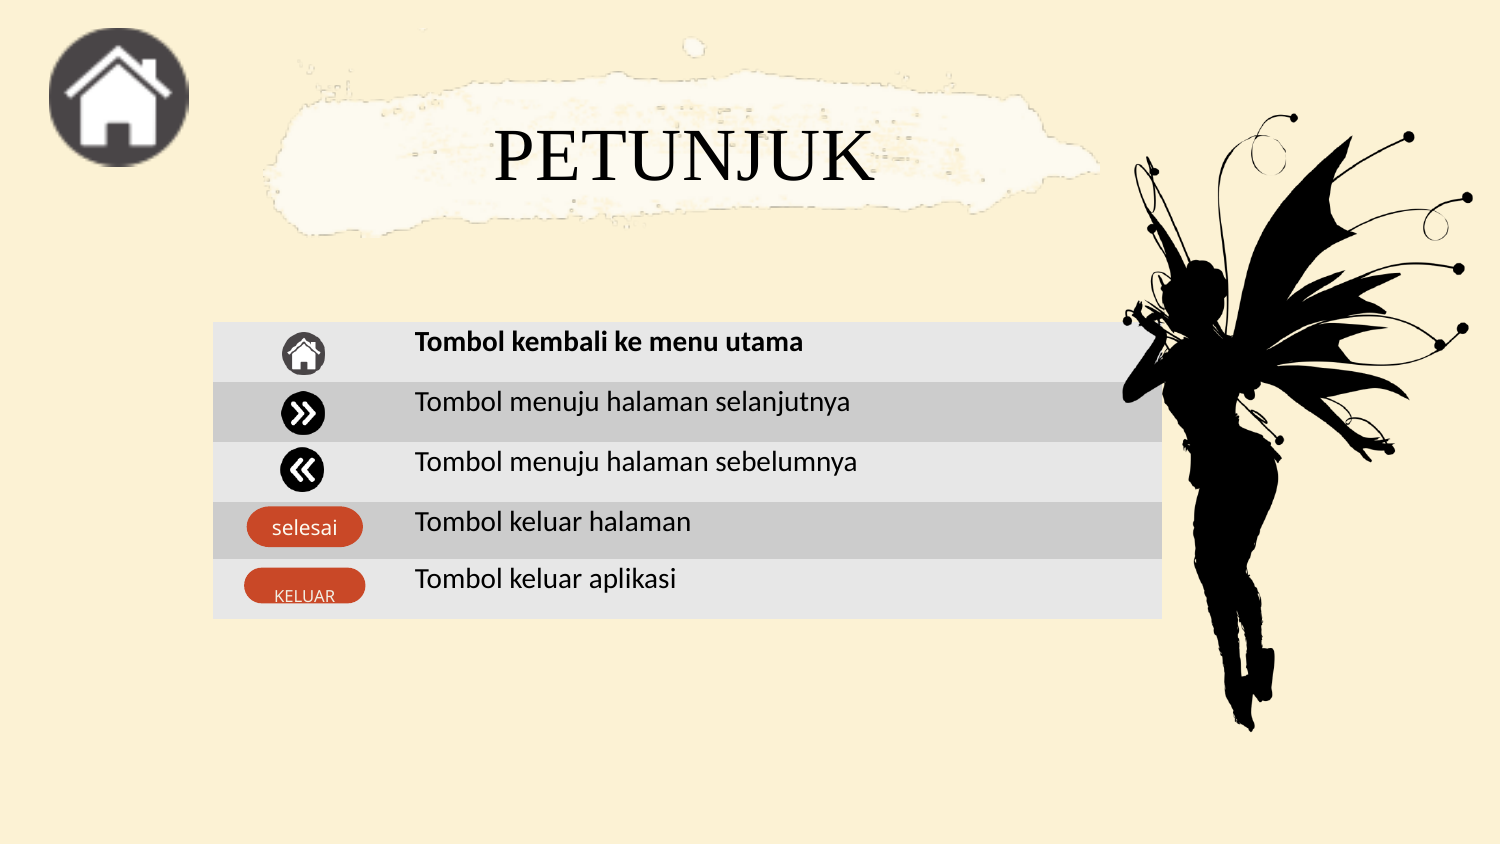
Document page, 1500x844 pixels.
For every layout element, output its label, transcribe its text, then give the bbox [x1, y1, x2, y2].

table_cell Tombol keluar halaman [400, 502, 1116, 559]
picture [1121, 110, 1473, 733]
table_cell Tombol menuju halaman selanjutnya [400, 382, 1116, 442]
table_cell [213, 382, 400, 442]
table_cell [213, 442, 400, 502]
picture [263, 28, 1100, 239]
picture [281, 390, 326, 435]
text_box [215, 487, 394, 680]
picture [279, 447, 324, 492]
picture [49, 28, 189, 167]
table_cell Tombol keluar aplikasi [400, 559, 1116, 619]
table_cell Tombol menuju halaman sebelumnya [400, 442, 1116, 502]
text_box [233, 478, 391, 622]
table_header Tombol kembali ke menu utama [400, 322, 1116, 382]
table_header [213, 322, 400, 382]
picture [282, 332, 326, 376]
